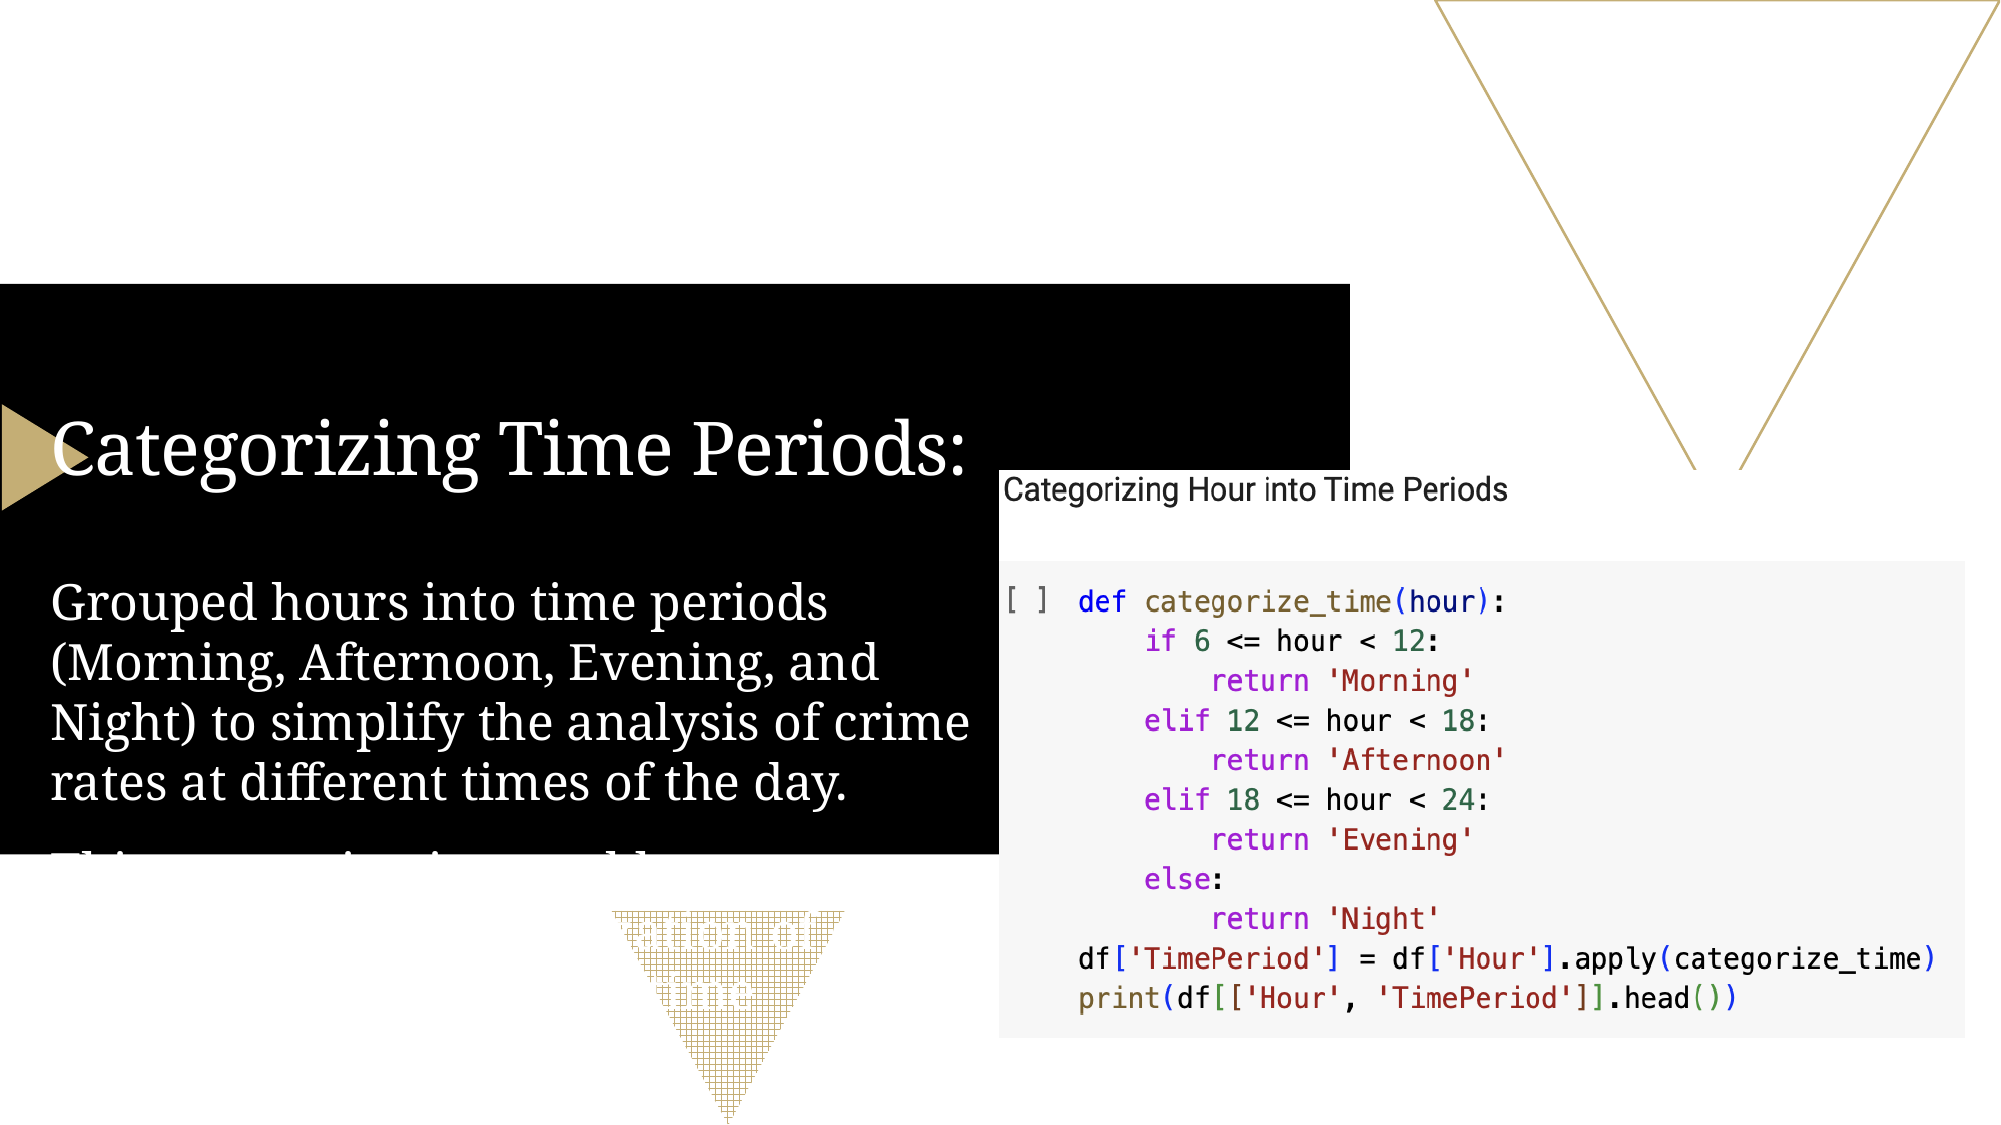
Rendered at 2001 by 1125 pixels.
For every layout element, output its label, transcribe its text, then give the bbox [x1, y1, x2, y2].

title Categorizing Time Periods: [35, 404, 1000, 562]
picture [999, 470, 1966, 1038]
list Grouped hours into time periods (Morning, Afternoon, Evening, and Night) to simplify the analysis of crime rates at different times of the day. This categorization enables easy comparison and visualization of crime distribution across these time intervals. [35, 562, 996, 869]
